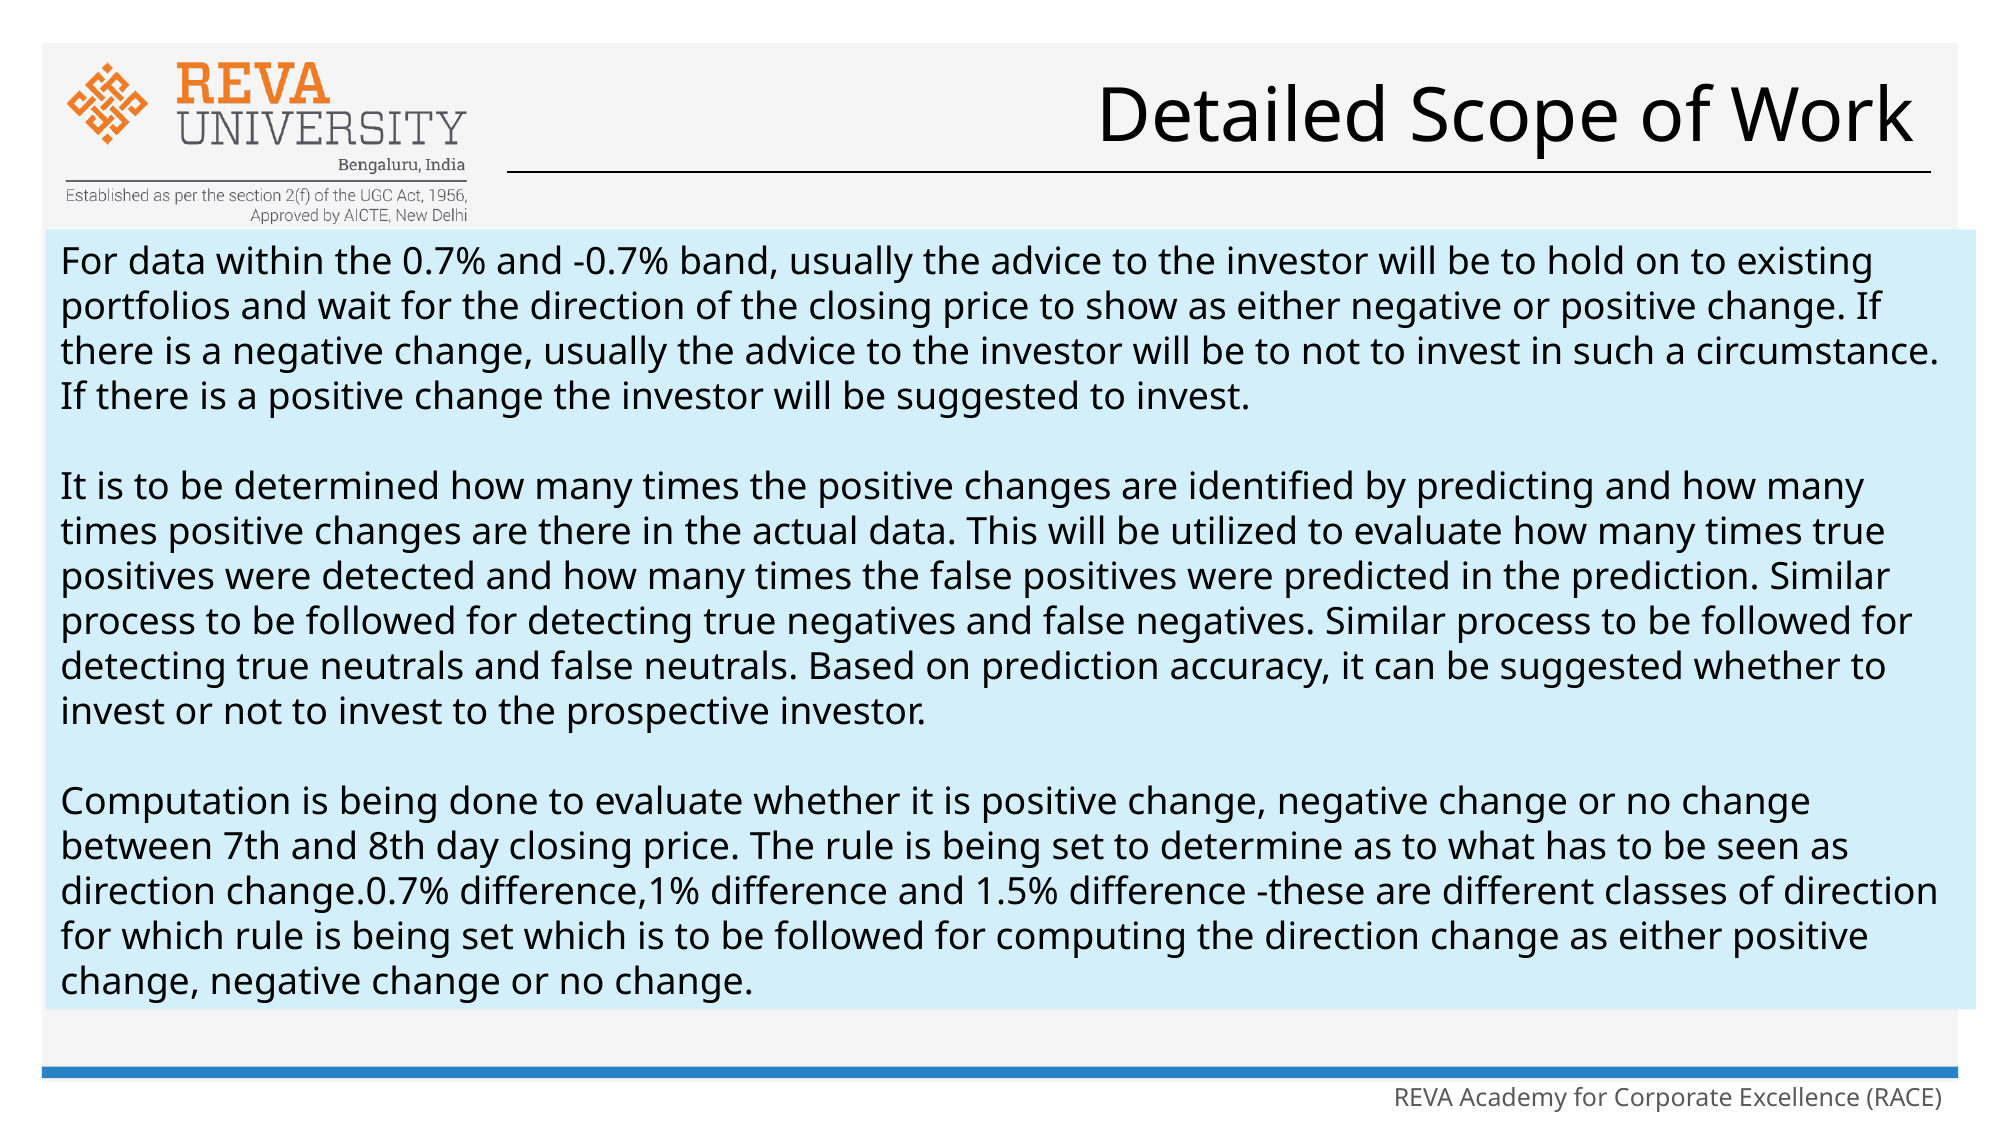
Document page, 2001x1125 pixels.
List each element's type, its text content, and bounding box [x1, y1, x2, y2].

picture [65, 62, 467, 224]
title Detailed Scope of Work [555, 62, 1931, 173]
text_box For data within the 0.7% and -0.7% band, usually the advice to the investor will be to hold on to existing portfolios and wait for the direction of the closing price to show as either negative or positive change. If there is a negative change, usually the advice to the investor will be to not to invest in such a circumstance. If there is a positive change the investor will be suggested to invest. It is to be determined how many times the positive changes are identified by predicting and how many times positive changes are there in the actual data. This will be utilized to evaluate how many times true positives were detected and how many times the false positives were predicted in the prediction. Similar process to be followed for detecting true negatives and false negatives. Similar process to be followed for detecting true neutrals and false neutrals. Based on prediction accuracy, it can be suggested whether to invest or not to invest to the prospective investor. Computation is being done to evaluate whether it is positive change, negative change or no change between 7th and 8th day closing price. The rule is being set to determine as to what has to be seen as direction change.0.7% difference,1% difference and 1.5% difference -these are different classes of direction for which rule is being set which is to be followed for computing the direction change as either positive change, negative change or no change. [45, 229, 1977, 1010]
